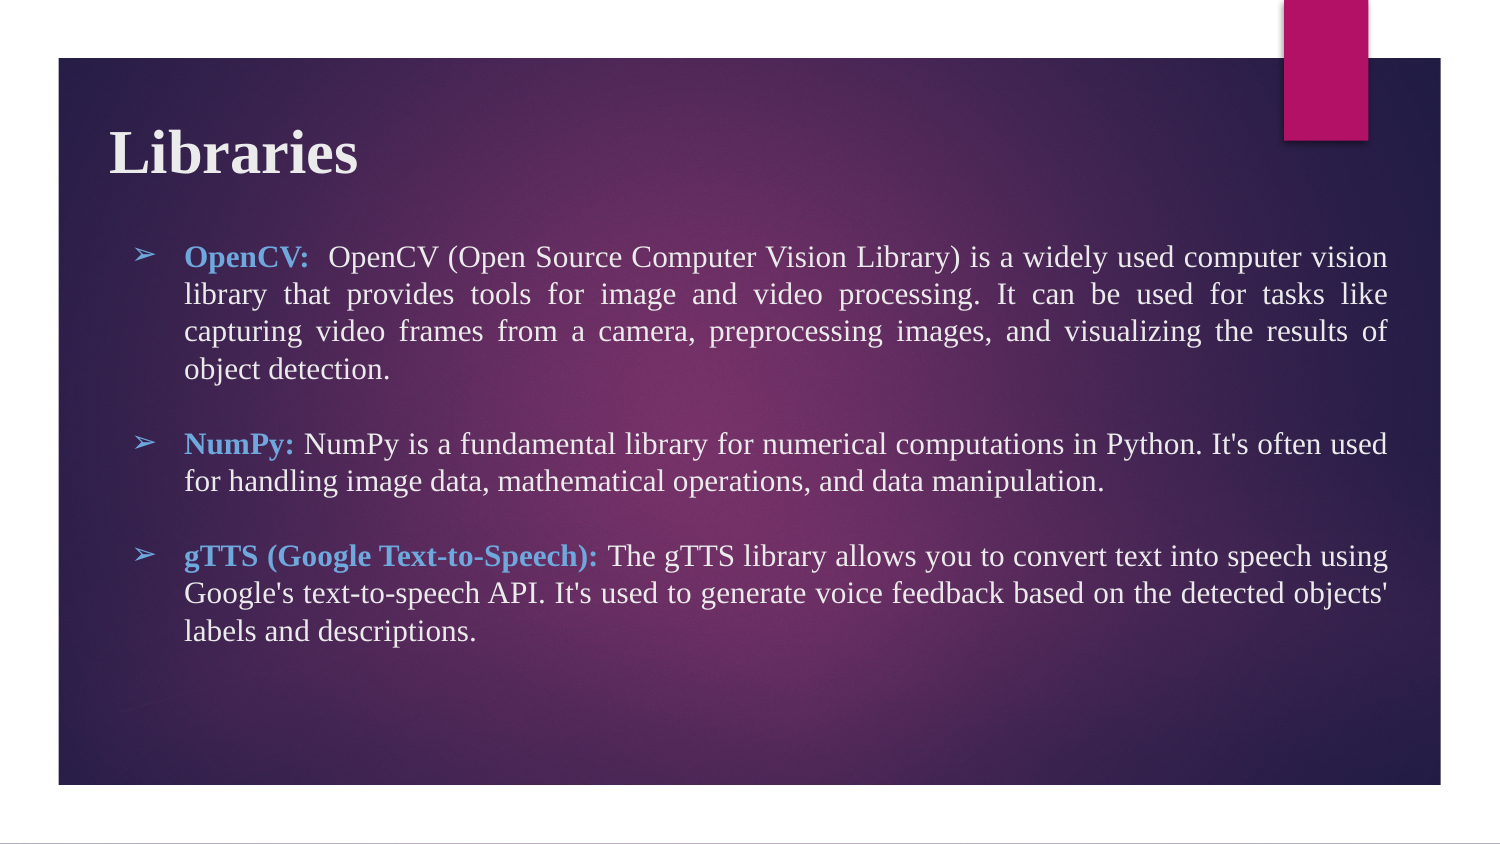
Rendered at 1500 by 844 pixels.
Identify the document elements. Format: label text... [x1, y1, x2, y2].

text_box Libraries [94, 96, 1225, 220]
text_box OpenCV: OpenCV (Open Source Computer Vision Library) is a widely used computer vision library that provides tools for image and video processing. It can be used for tasks like capturing video frames from a camera, preprocessing images, and visualizing the results of object detection. NumPy: NumPy is a fundamental library for numerical computations in Python. It's often used for handling image data, mathematical operations, and data manipulation. gTTS (Google Text-to-Speech): The gTTS library allows you to convert text into speech using Google's text-to-speech API. It's used to generate voice feedback based on the detected objects' labels and descriptions. [94, 220, 1405, 735]
picture [59, 58, 1440, 785]
